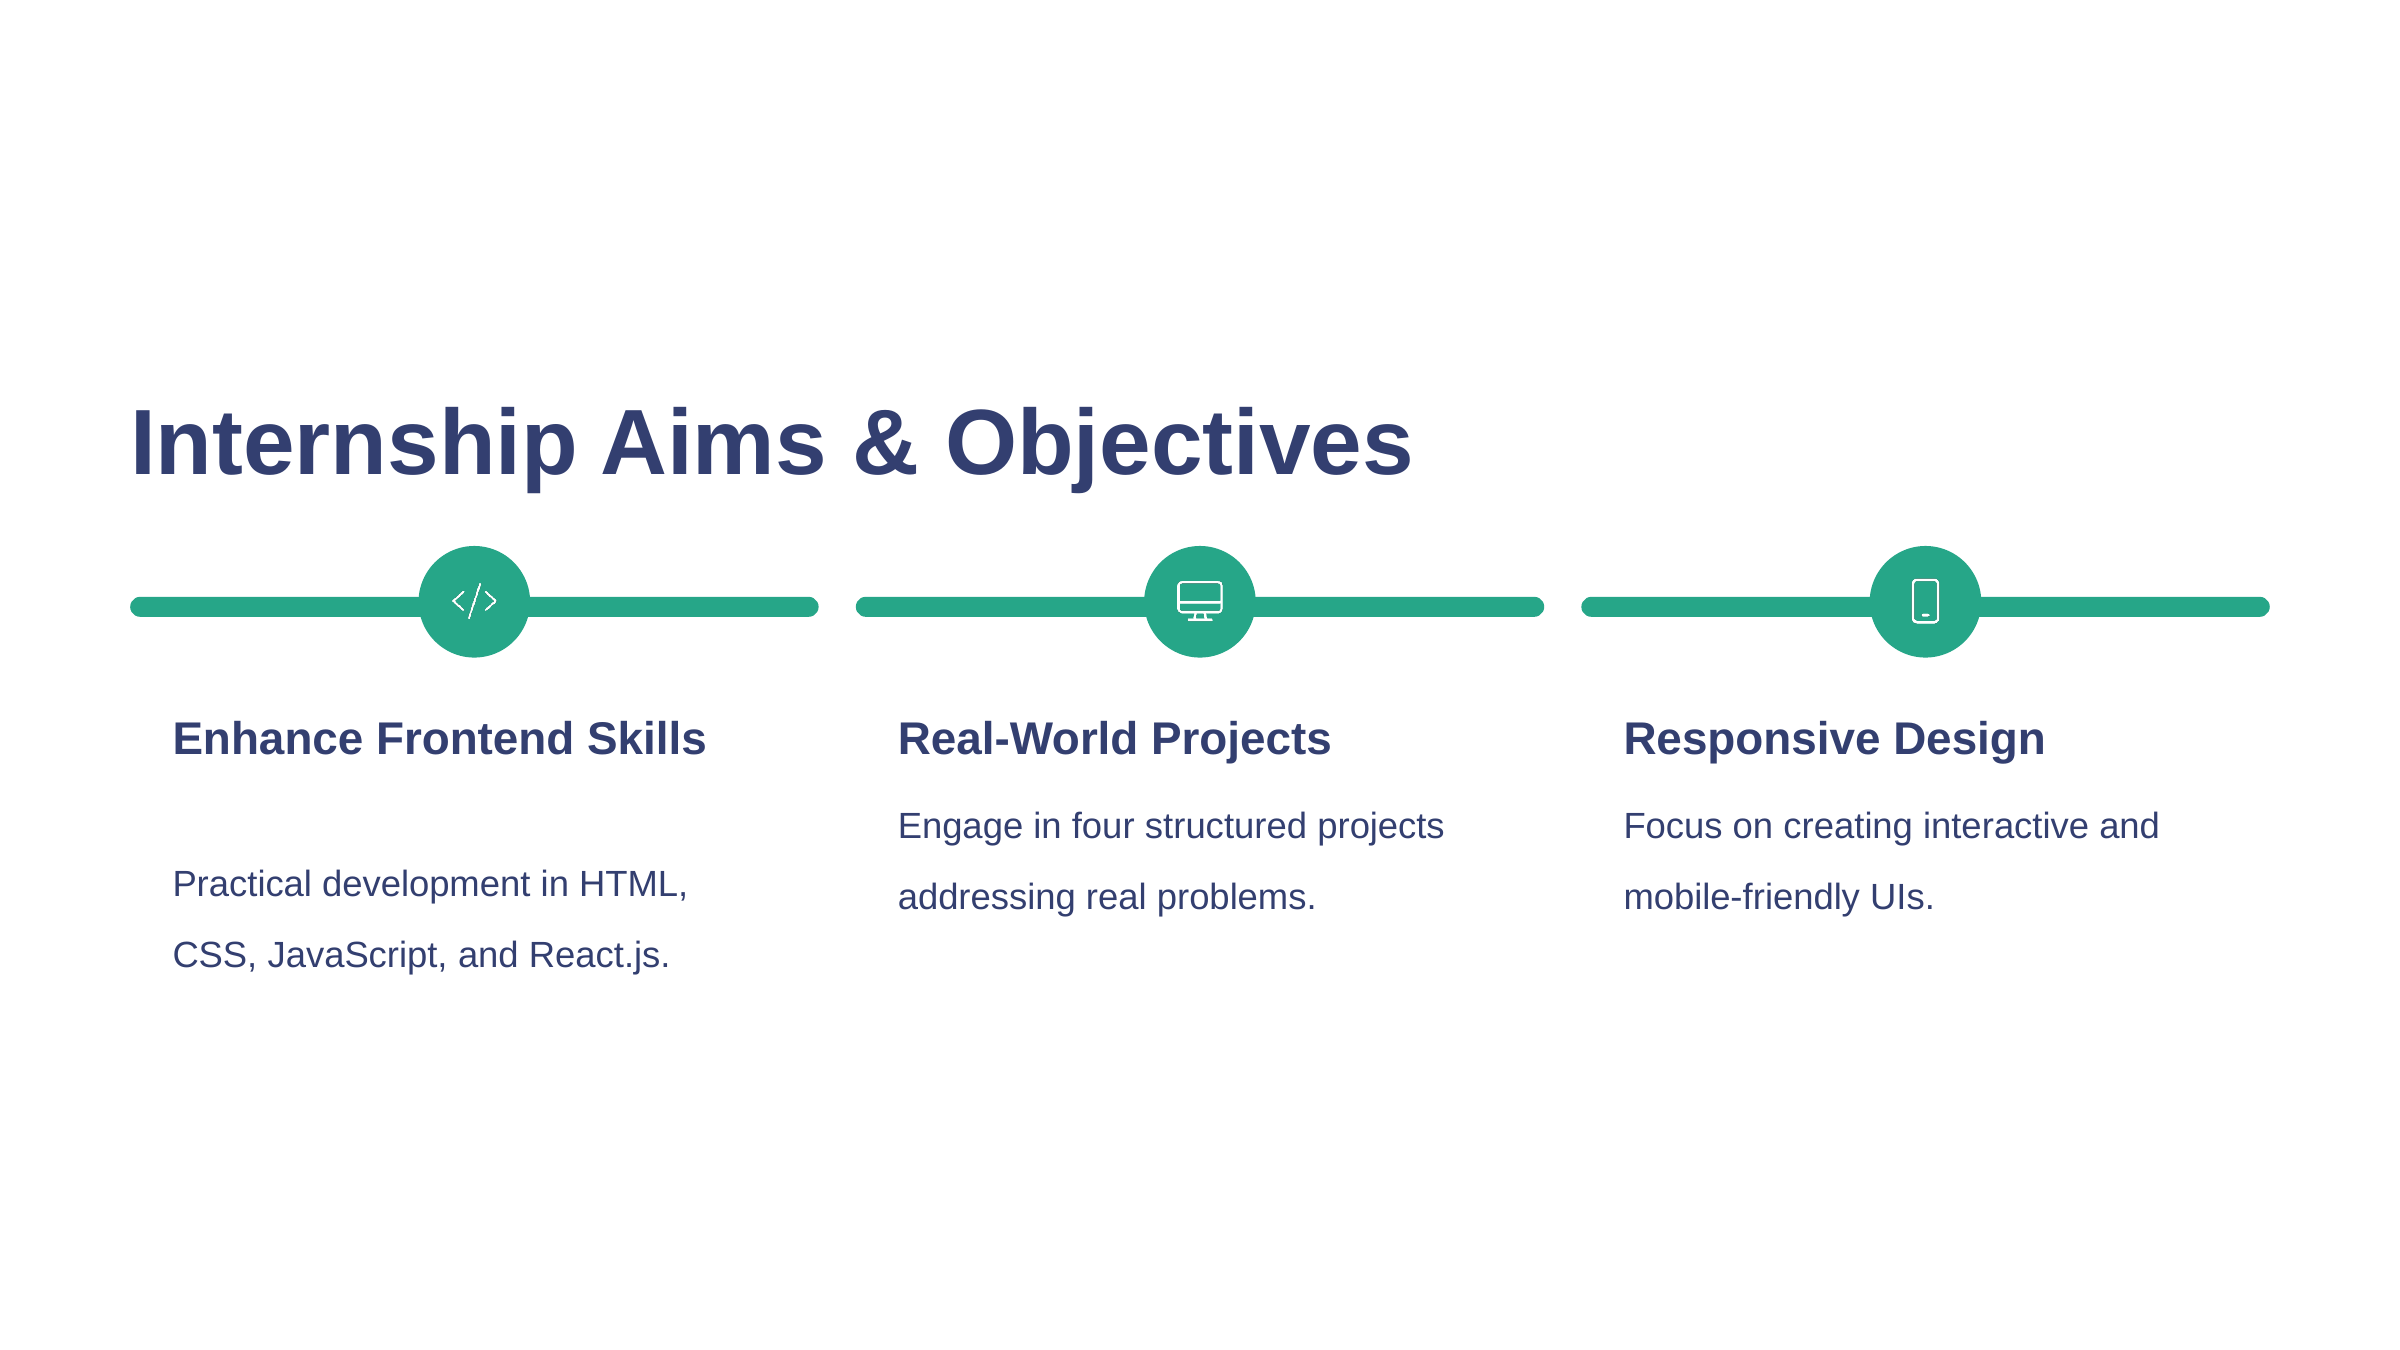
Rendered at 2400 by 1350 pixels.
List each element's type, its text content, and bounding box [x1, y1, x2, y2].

text_box [130, 596, 420, 617]
picture [1177, 573, 1223, 630]
text_box [1980, 596, 2270, 617]
text_box [1581, 596, 1871, 617]
text_box Real-World Projects [897, 694, 1473, 753]
text_box Engage in four structured projects addressing real problems. [897, 775, 1502, 895]
text_box [855, 596, 1145, 617]
text_box [1144, 545, 1256, 658]
picture [451, 573, 497, 630]
text_box [529, 596, 819, 617]
text_box [1254, 596, 1545, 617]
text_box Responsive Design [1623, 694, 2173, 753]
text_box Focus on creating interactive and mobile-friendly UIs. [1623, 775, 2228, 895]
text_box [1869, 545, 1982, 658]
picture [1902, 573, 1949, 630]
text_box Internship Aims & Objectives [130, 355, 1804, 472]
text_box Enhance Frontend Skills [172, 694, 777, 812]
text_box [418, 545, 531, 658]
text_box Practical development in HTML, CSS, JavaScript, and React.js. [172, 833, 777, 953]
